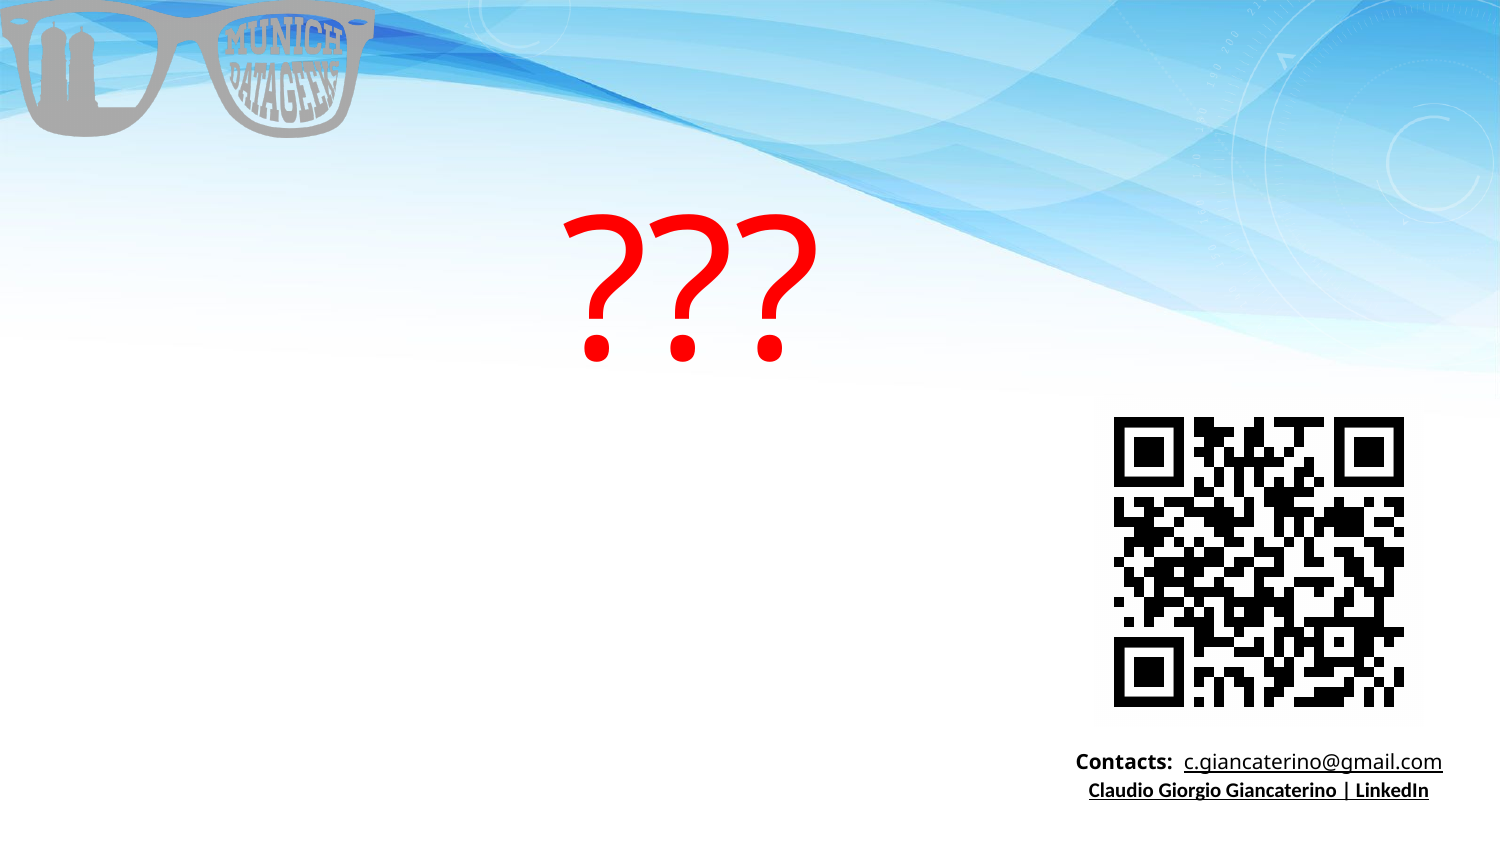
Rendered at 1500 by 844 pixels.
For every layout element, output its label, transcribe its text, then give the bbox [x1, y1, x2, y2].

picture [0, 0, 1500, 844]
text_box Contacts: c.giancaterino@gmail.com Claudio Giorgio Giancaterino | LinkedIn [1048, 741, 1470, 810]
text_box ??? [476, 152, 906, 407]
